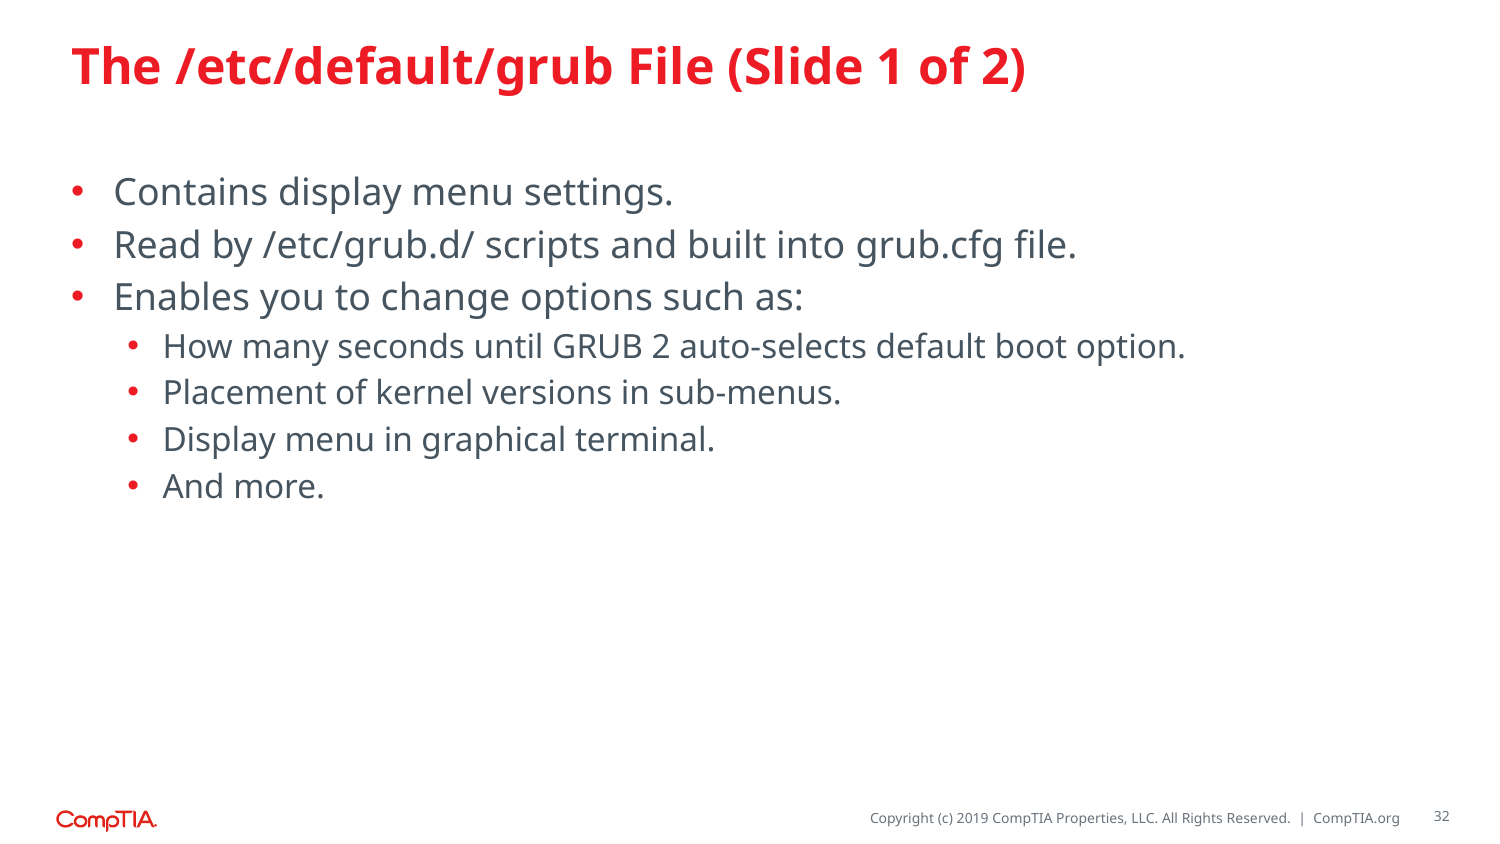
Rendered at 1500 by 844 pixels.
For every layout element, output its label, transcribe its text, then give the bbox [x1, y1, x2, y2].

slide_number 32 [1407, 800, 1450, 835]
title The /etc/default/grub File (Slide 1 of 2) [56, 12, 1444, 117]
list Contains display menu settings. Read by /etc/grub.d/ scripts and built into grub.cfg file. Enables you to change options such as: How many seconds until GRUB 2 auto-selects default boot option. Placement of kernel versions in sub-menus. Display menu in graphical terminal. And more. [56, 160, 1444, 746]
